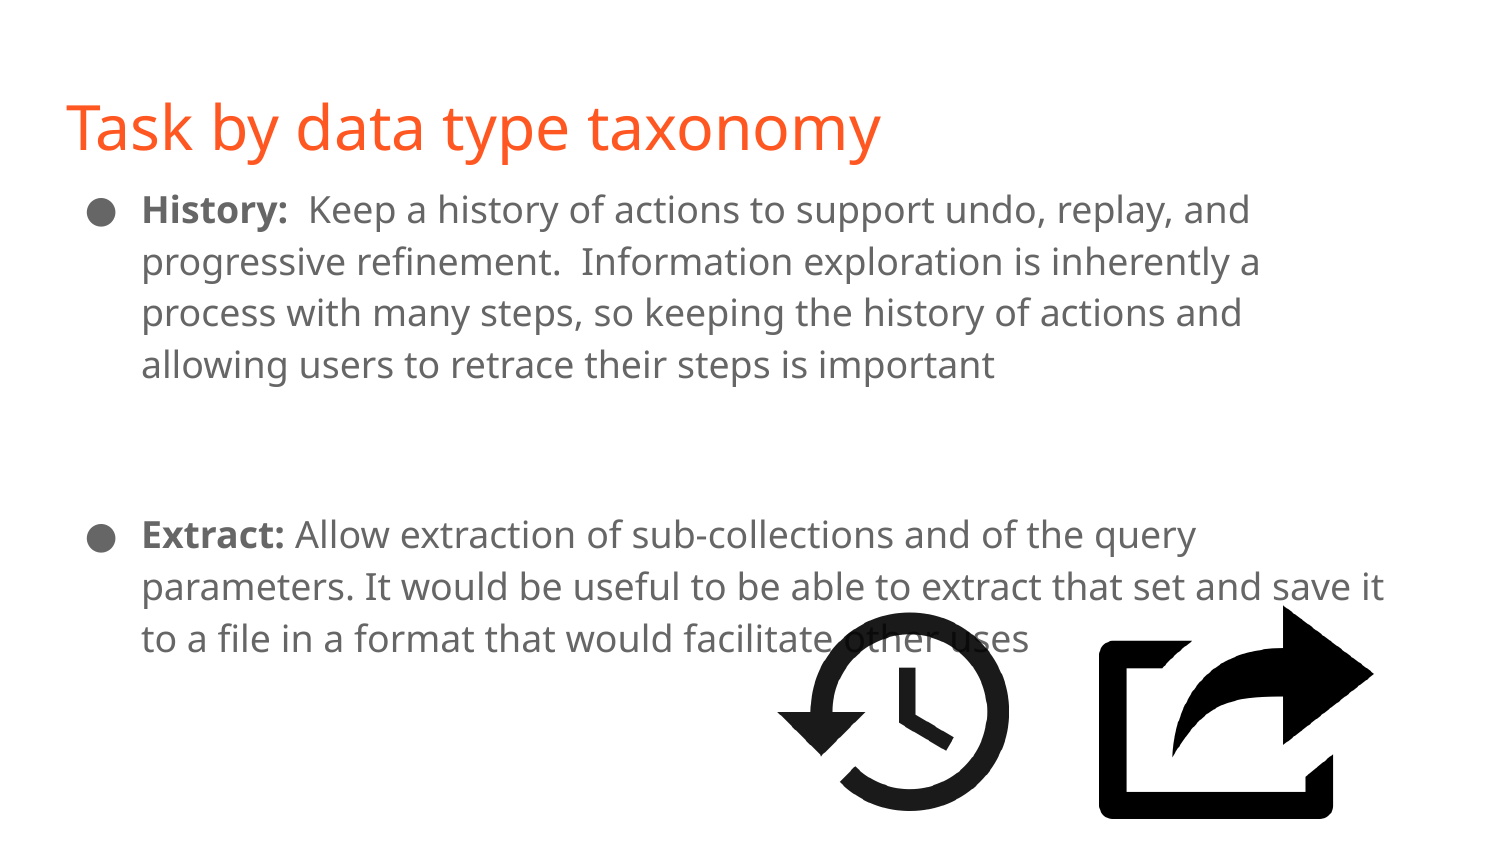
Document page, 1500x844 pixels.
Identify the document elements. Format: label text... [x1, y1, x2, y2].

title Task by data type taxonomy [51, 72, 1449, 167]
list History: Keep a history of actions to support undo, replay, and progressive refinement. Information exploration is inherently a process with many steps, so keeping the history of actions and allowing users to retrace their steps is important Extract: Allow extraction of sub-collections and of the query parameters. It would be useful to be able to extract that set and save it to a file in a format that would facilitate other uses [51, 164, 1407, 674]
picture [1099, 605, 1374, 819]
picture [766, 579, 1031, 844]
